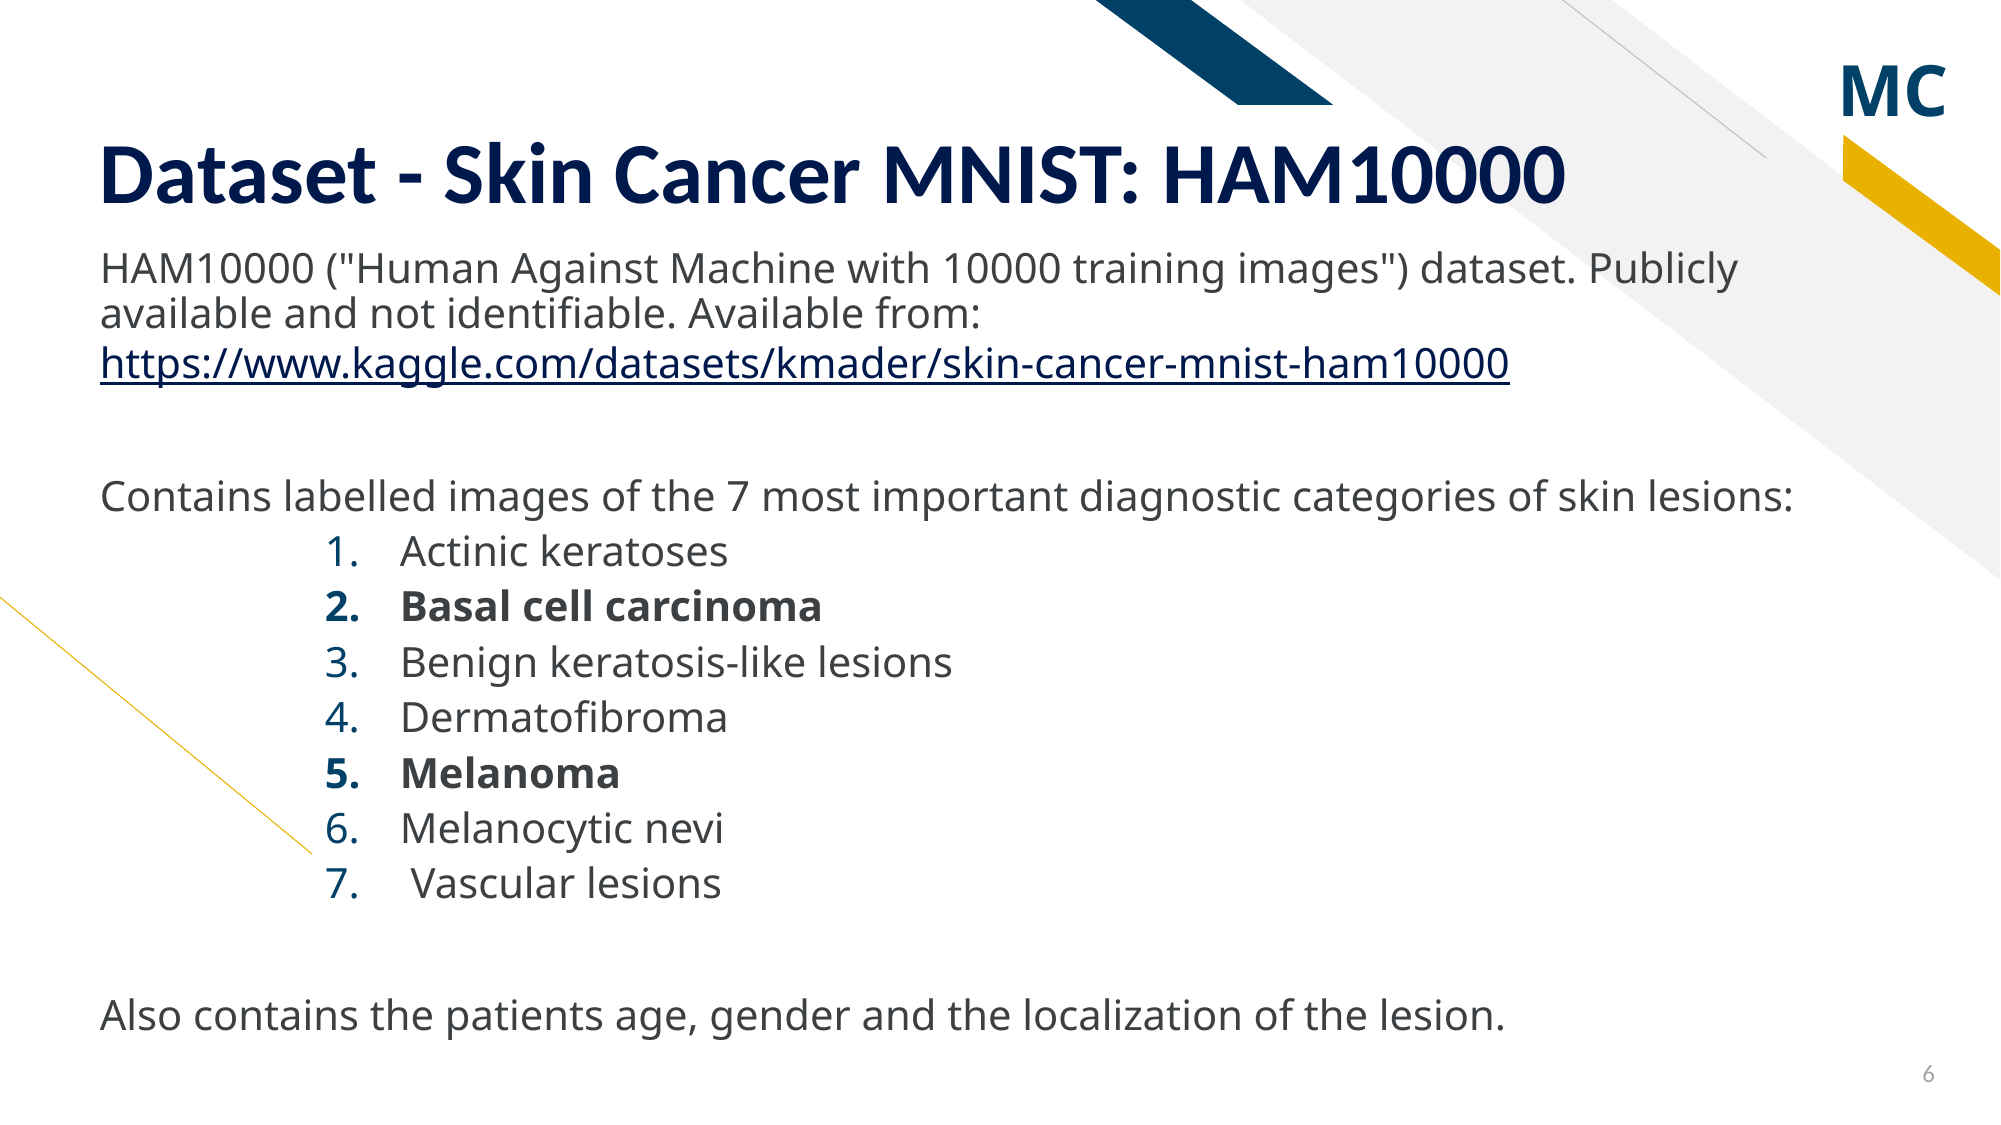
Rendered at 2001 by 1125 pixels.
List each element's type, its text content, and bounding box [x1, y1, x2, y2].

list HAM10000 ("Human Against Machine with 10000 training images") dataset. Publicly available and not identifiable. Available from: https://www.kaggle.com/datasets/kmader/skin-cancer-mnist-ham10000 Contains labelled images of the 7 most important diagnostic categories of skin lesions: Actinic keratoses Basal cell carcinoma Benign keratosis-like lesions Dermatofibroma Melanoma Melanocytic nevi Vascular lesions Also contains the patients age, gender and the localization of the lesion. [85, 239, 1863, 979]
slide_number 6 [1828, 1042, 1950, 1103]
title Dataset - Skin Cancer MNIST: HAM10000 [85, 34, 1645, 223]
